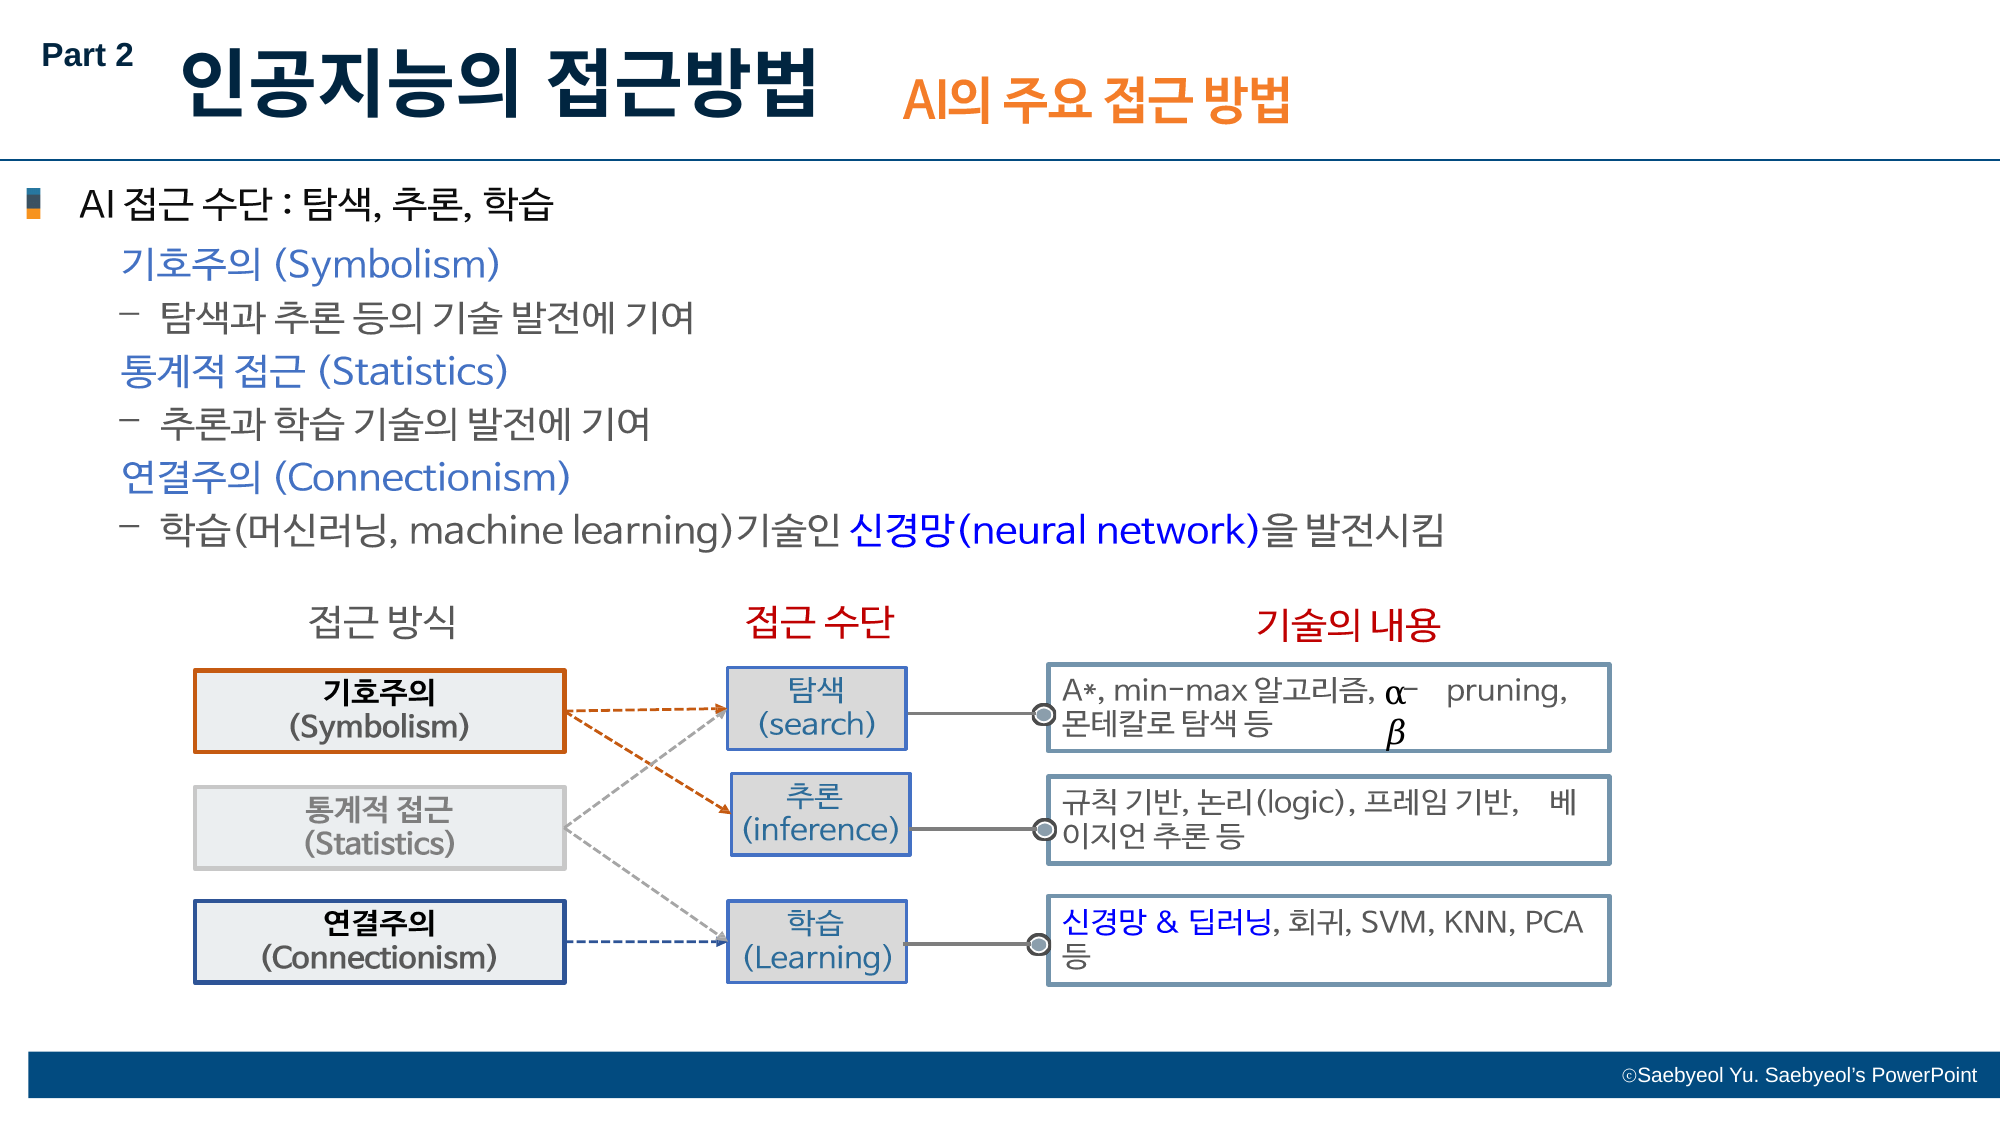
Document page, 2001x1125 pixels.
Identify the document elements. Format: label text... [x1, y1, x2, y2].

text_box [903, 73, 1338, 132]
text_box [26, 185, 1610, 985]
text_box Part 2 [26, 26, 165, 81]
text_box 인공지능의 접근방법 [165, 28, 1485, 134]
